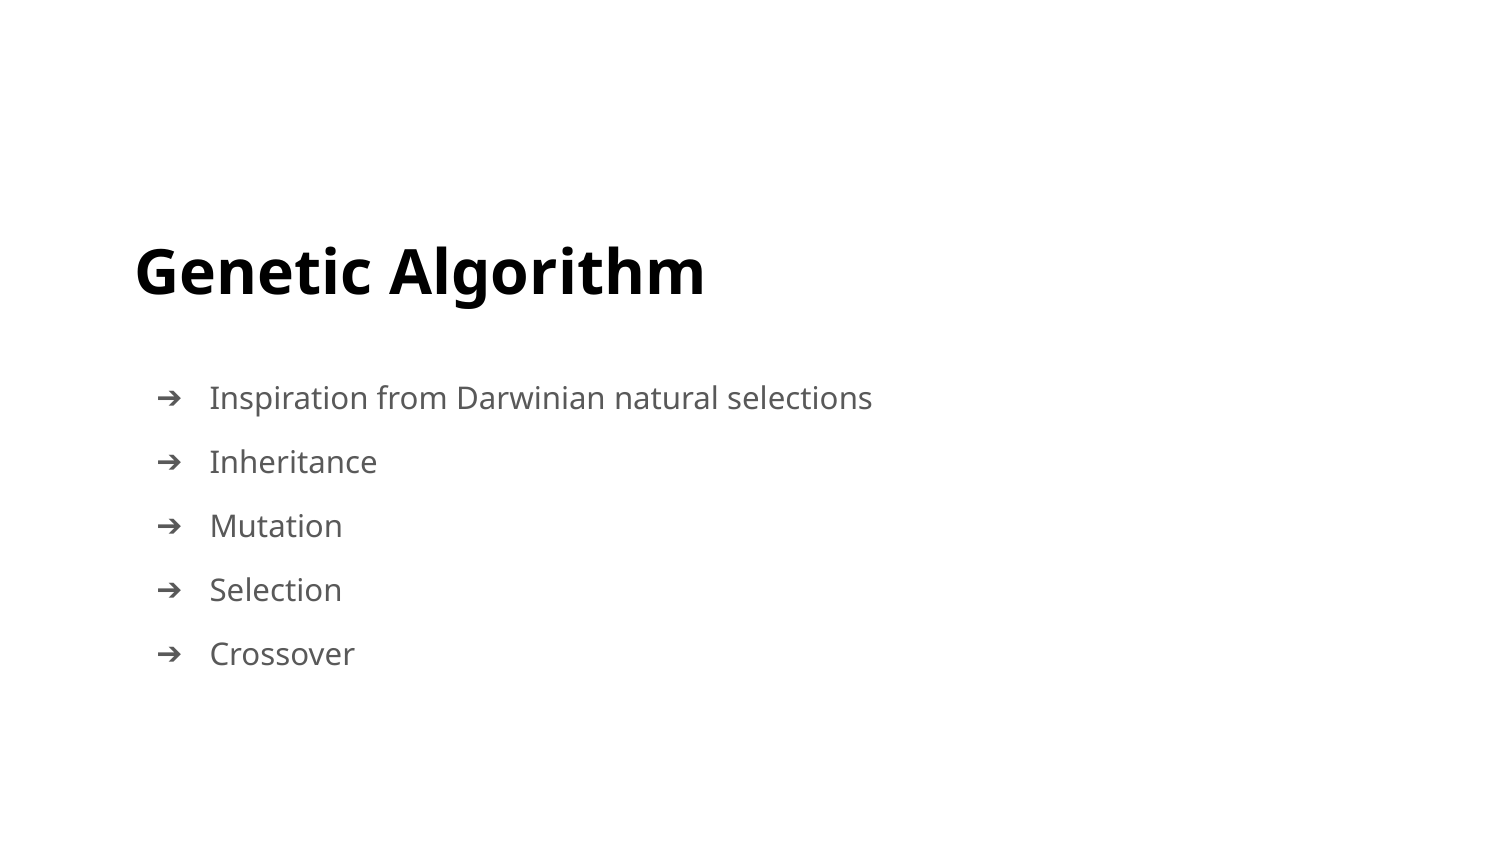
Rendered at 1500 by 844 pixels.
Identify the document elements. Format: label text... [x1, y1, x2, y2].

text_box Inspiration from Darwinian natural selections Inheritance Mutation Selection Crossover Crossover [119, 357, 968, 750]
title Genetic Algorithm [119, 216, 1381, 314]
